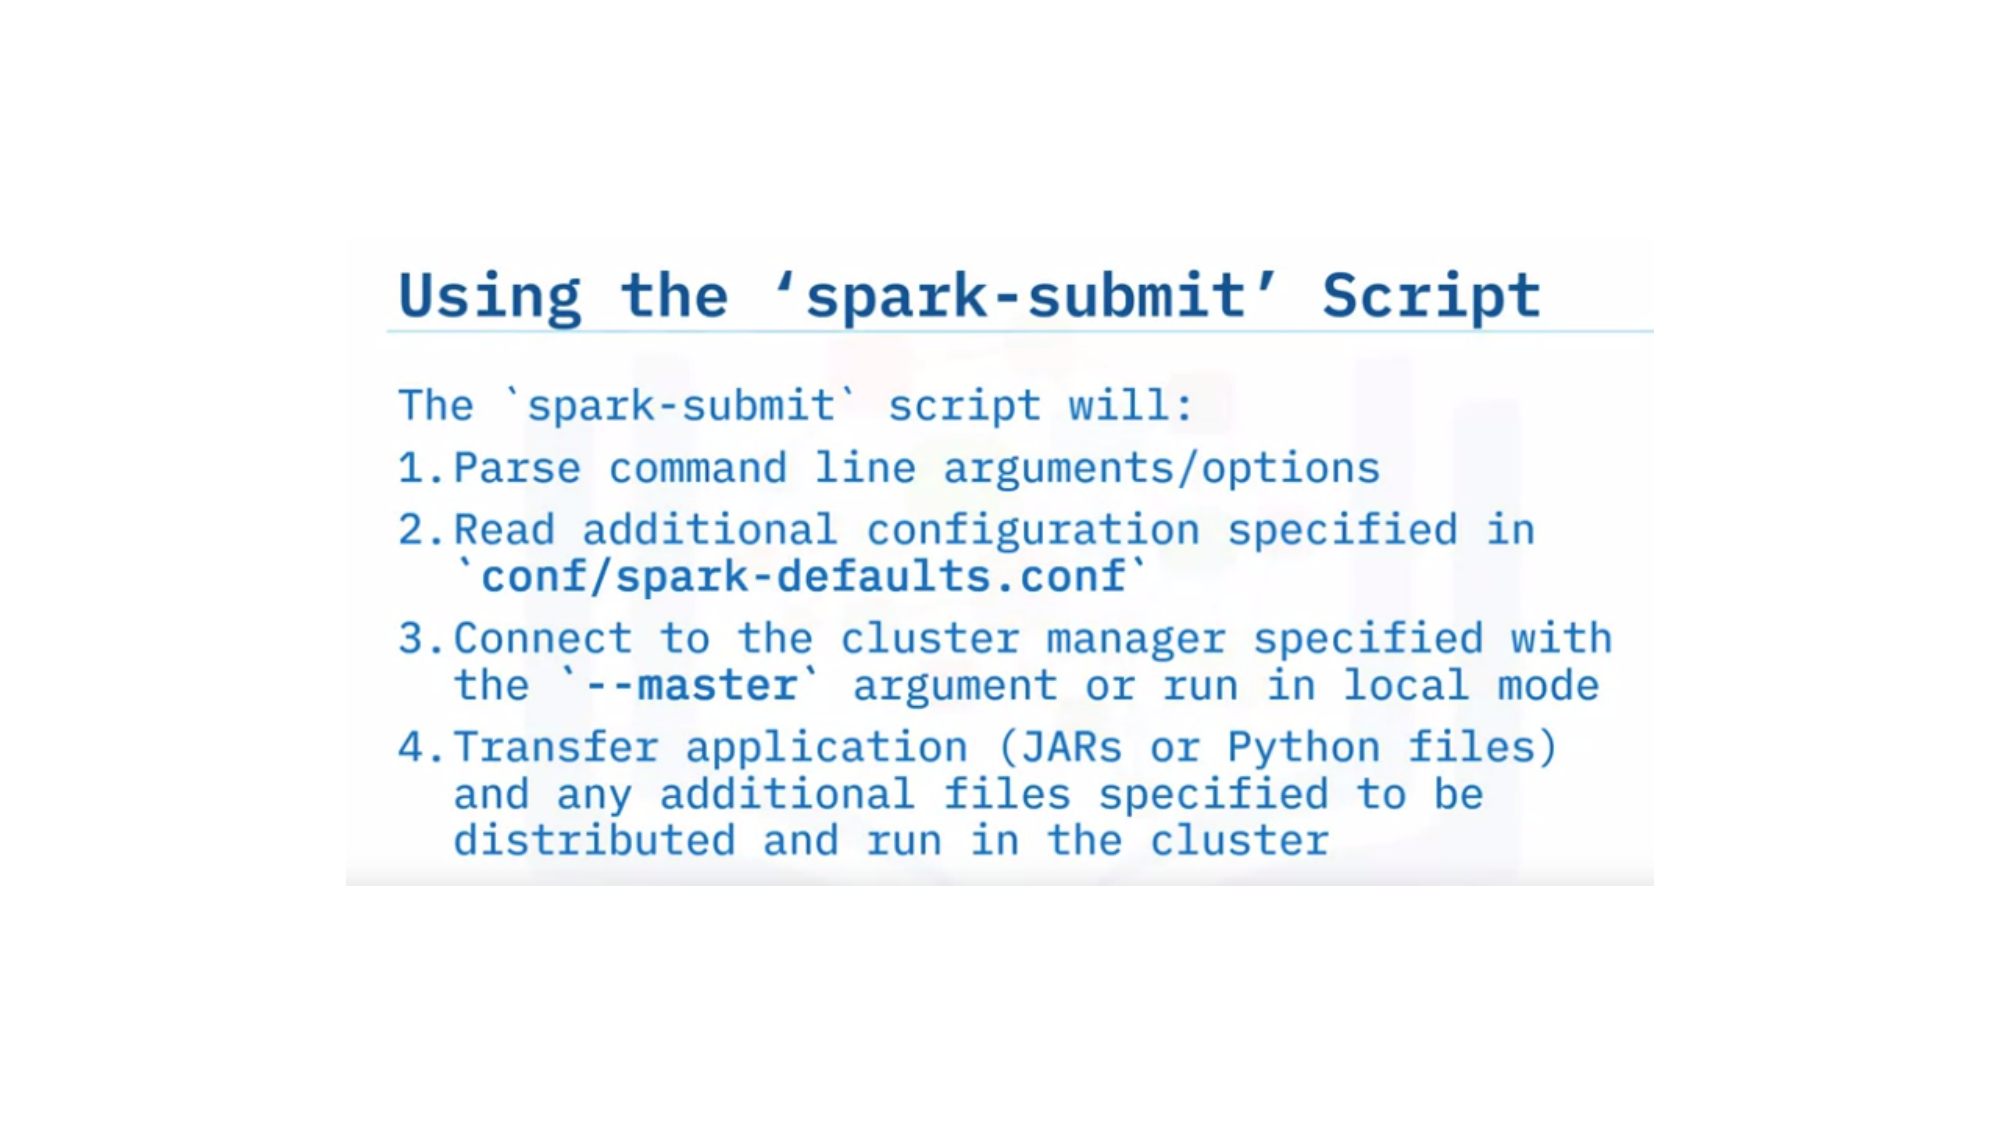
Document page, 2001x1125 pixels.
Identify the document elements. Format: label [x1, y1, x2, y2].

picture [346, 238, 1654, 886]
